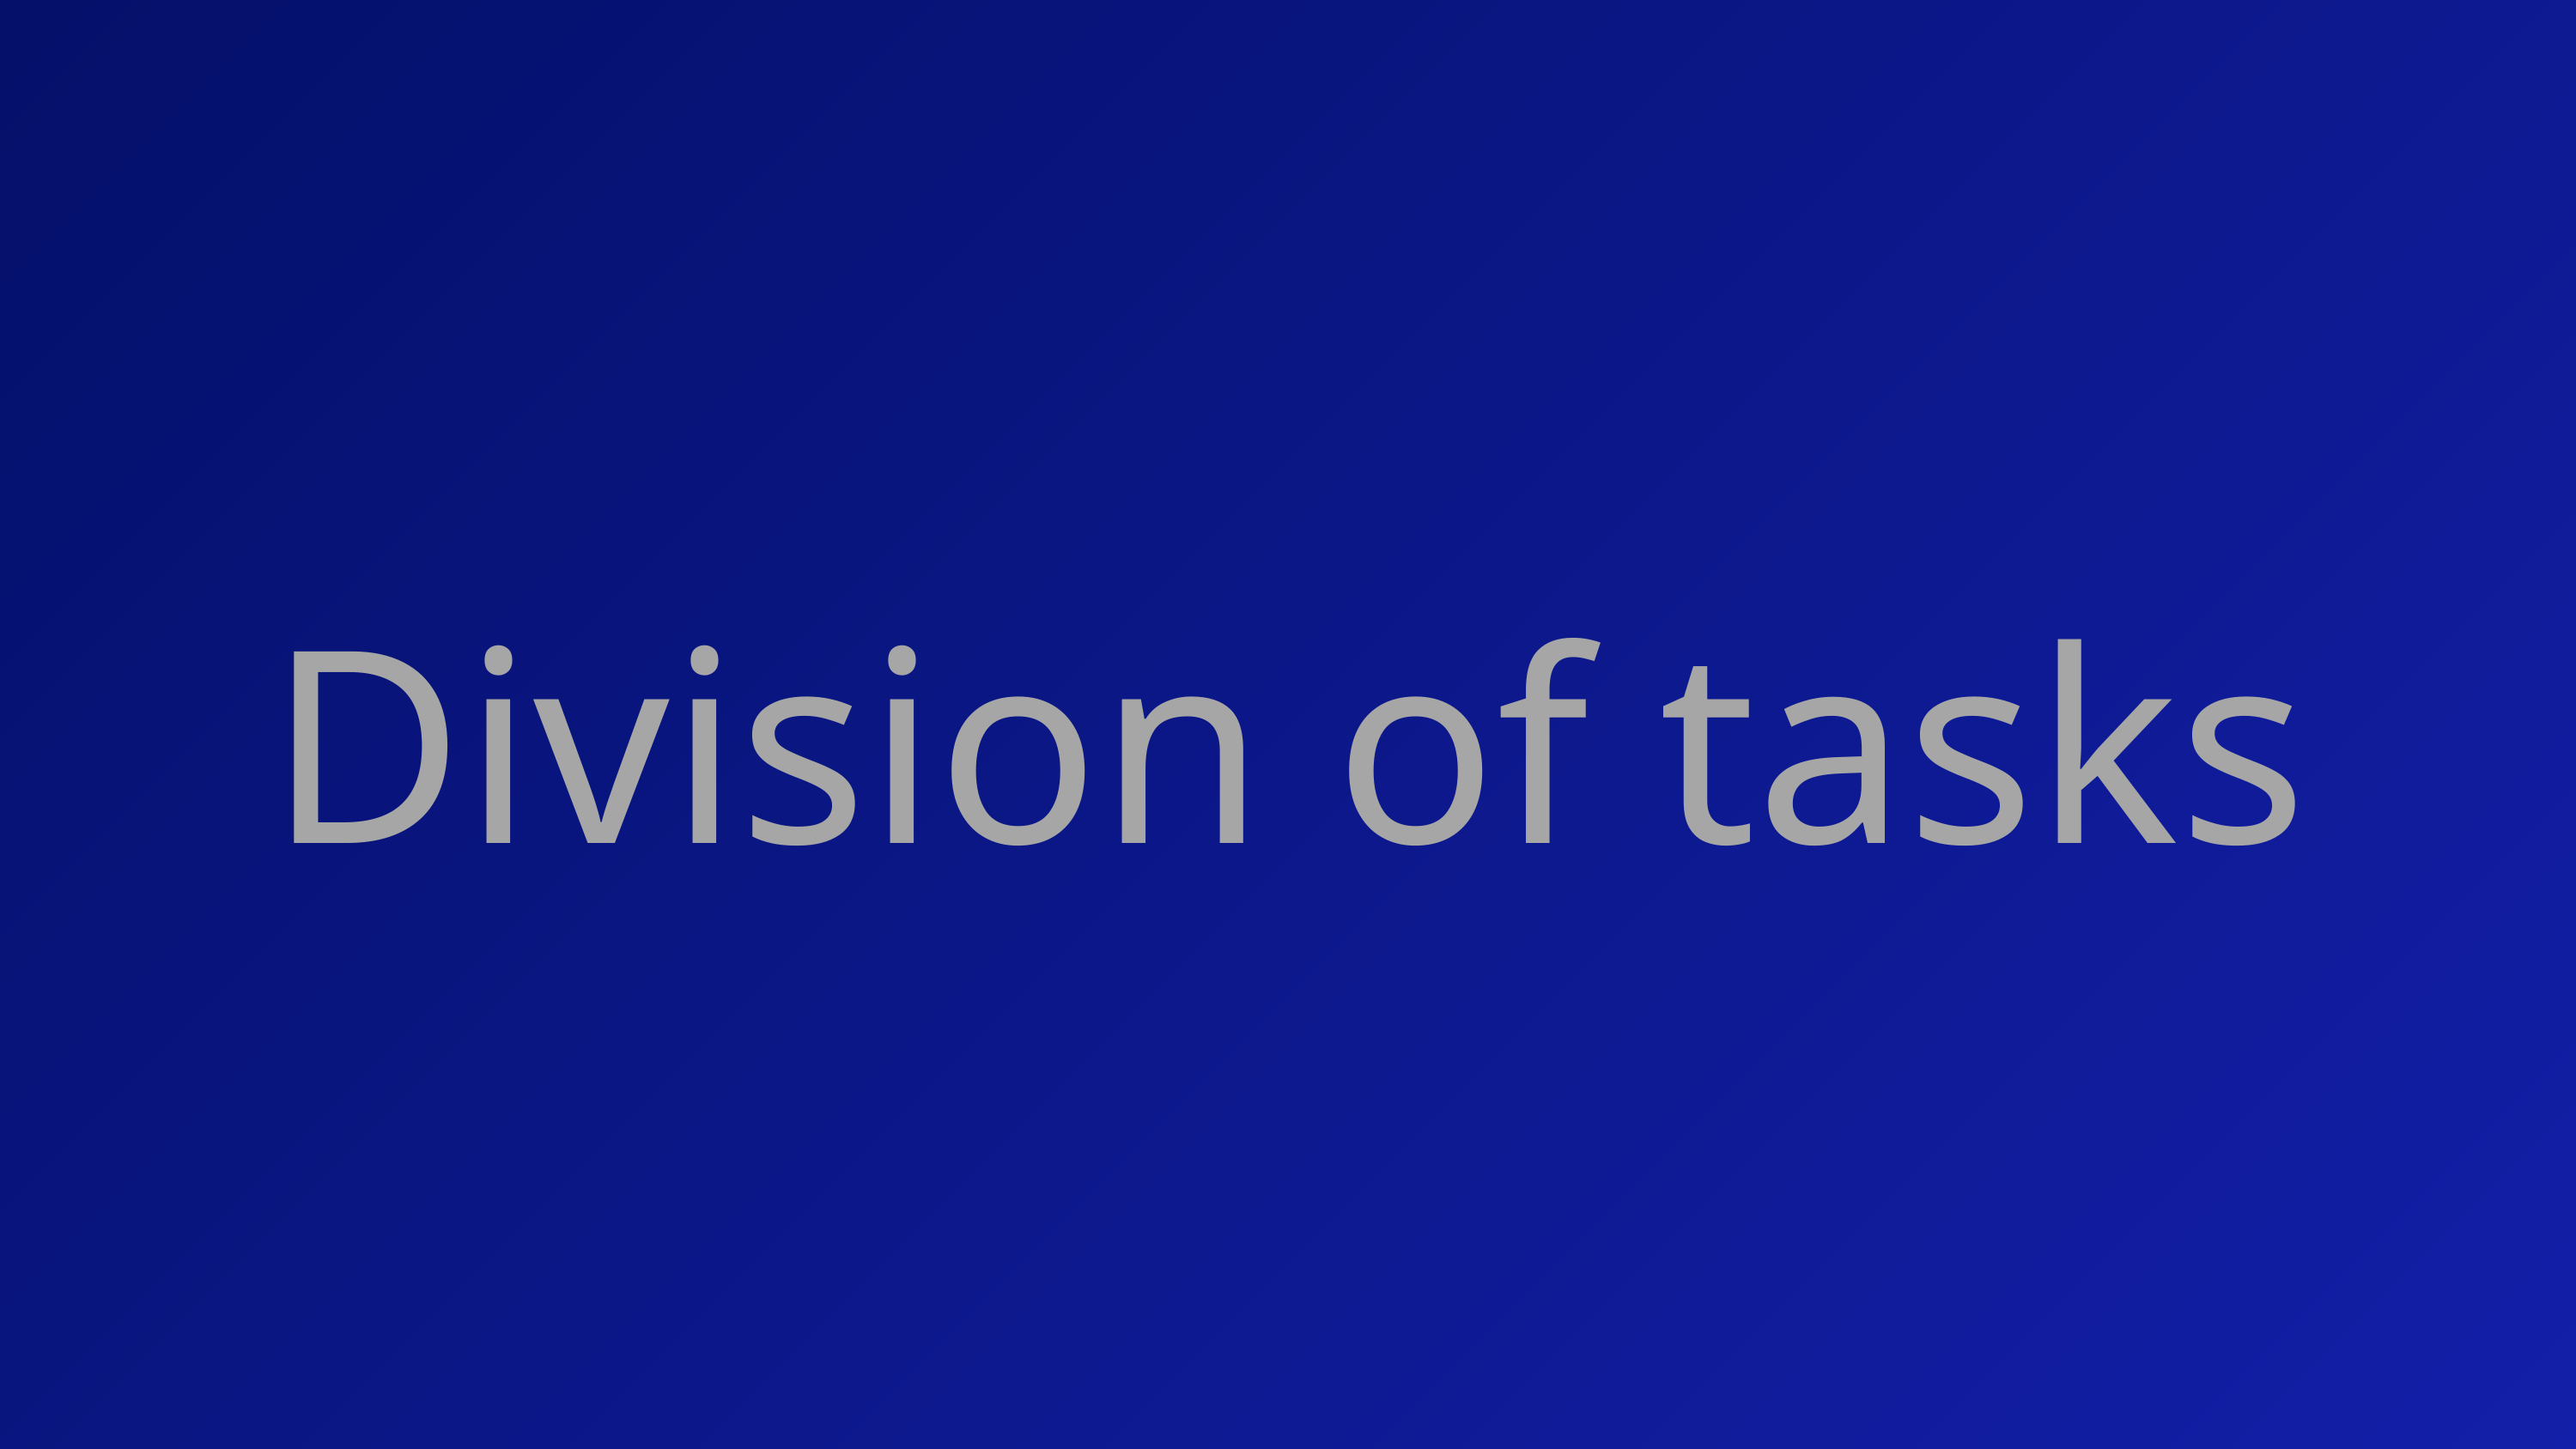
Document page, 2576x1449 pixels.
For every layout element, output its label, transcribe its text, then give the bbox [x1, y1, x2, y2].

text_box Division of tasks [119, 521, 2457, 898]
